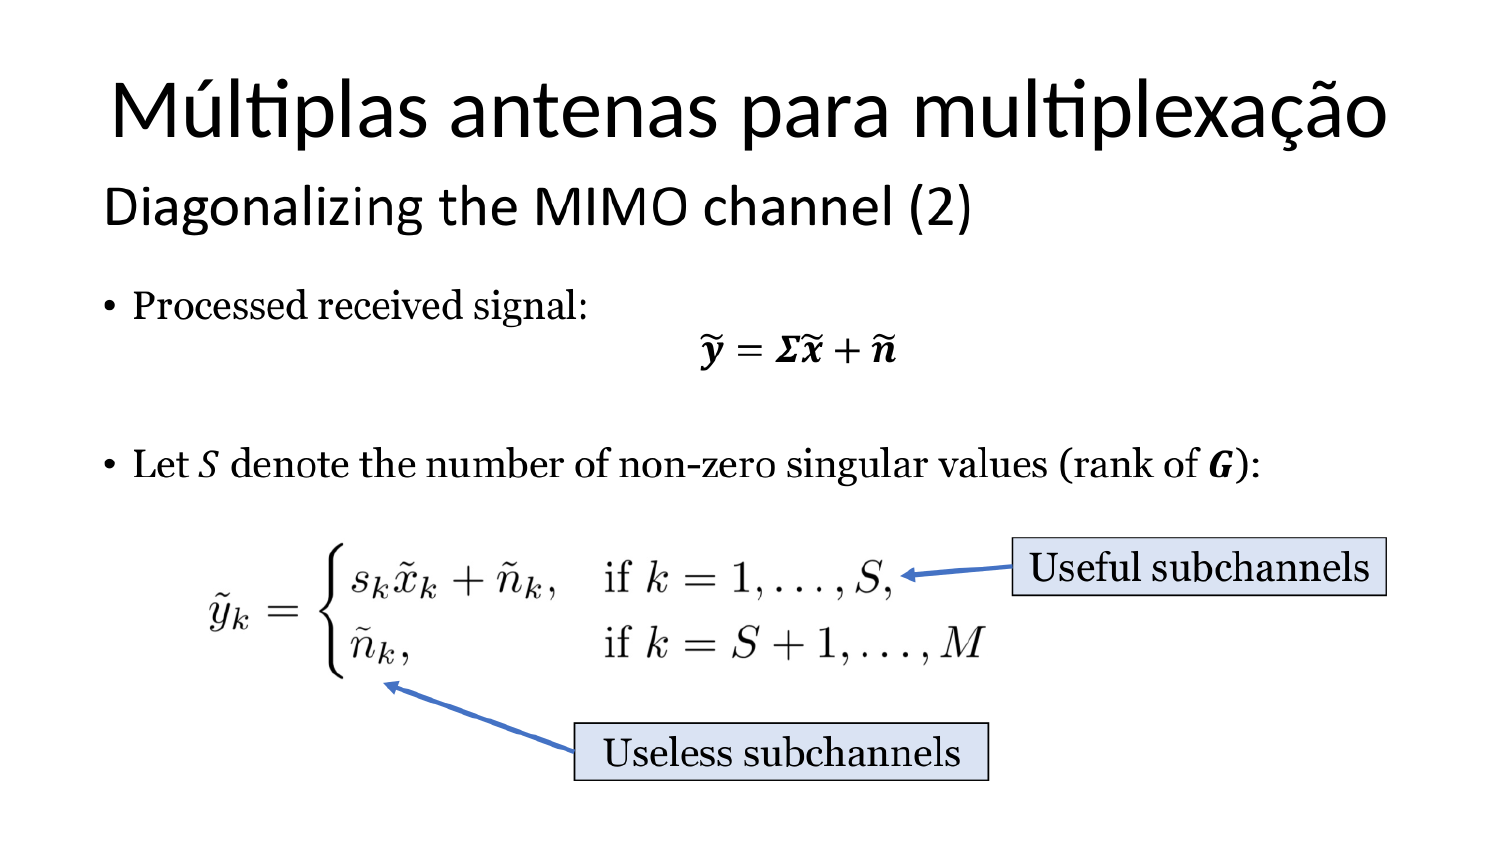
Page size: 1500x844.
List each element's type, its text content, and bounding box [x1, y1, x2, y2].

picture [74, 174, 1445, 840]
title Múltiplas antenas para multiplexação [75, 33, 1425, 172]
